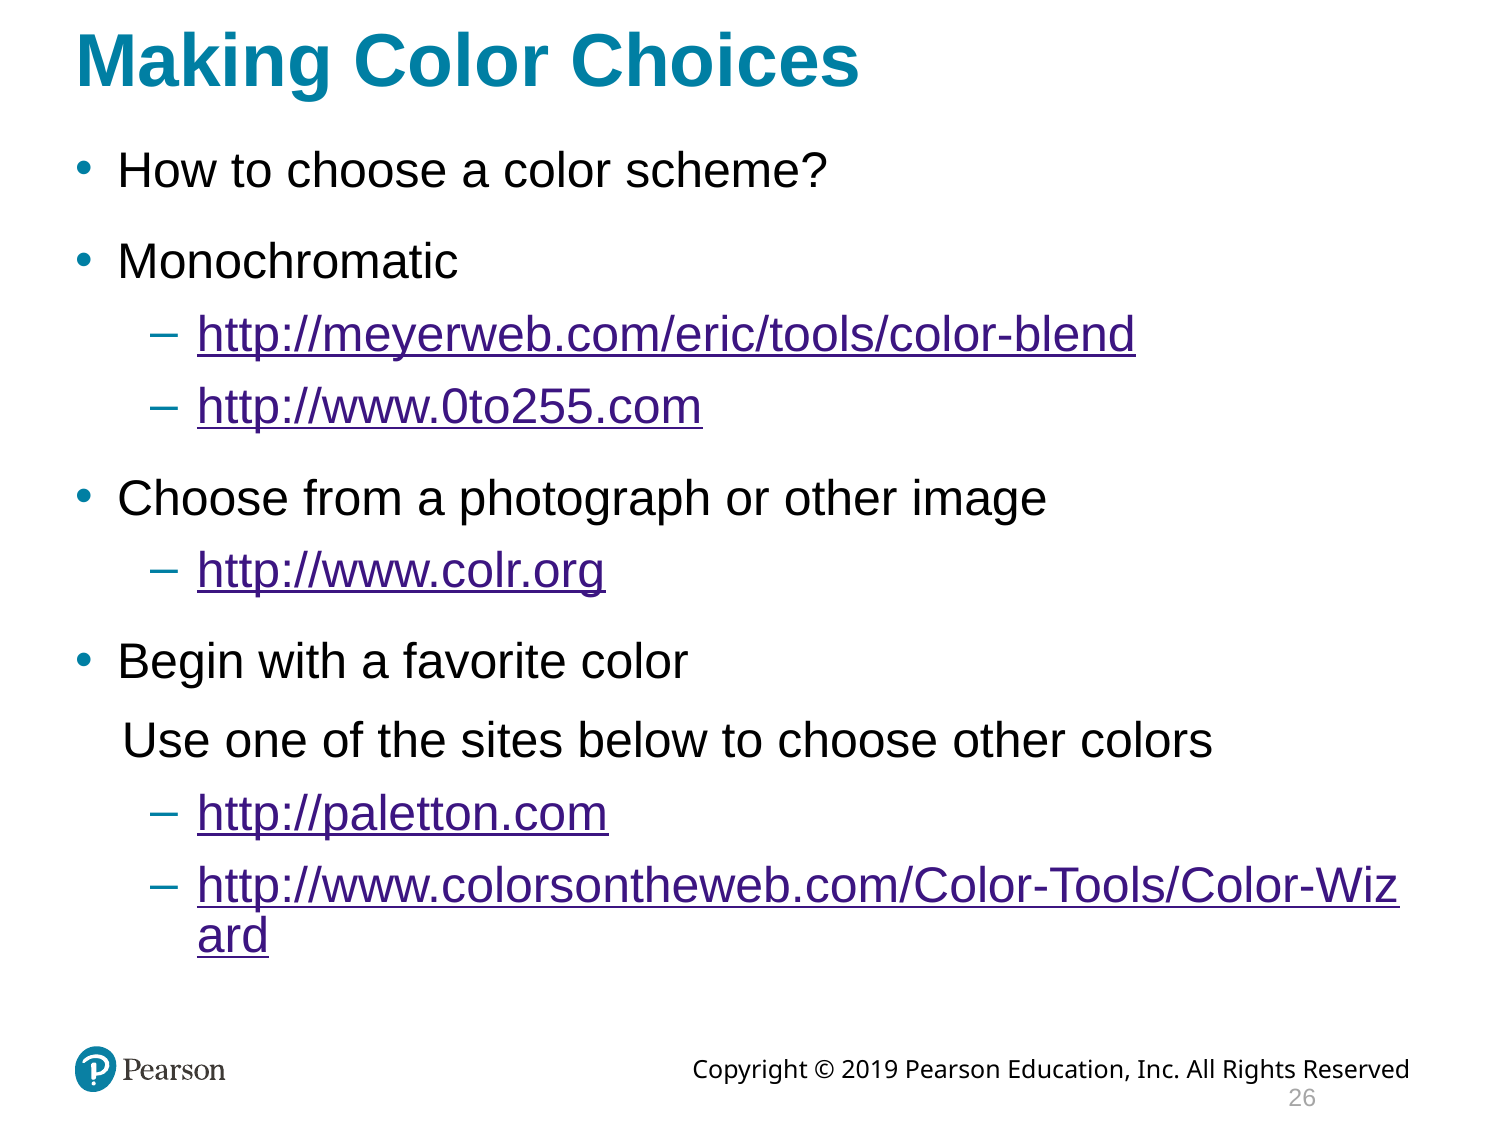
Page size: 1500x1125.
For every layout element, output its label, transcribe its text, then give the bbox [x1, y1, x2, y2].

list Use one of the sites below to choose other colors http://paletton.com http://www.colorsontheweb.com/Color-Tools/Color-Wizard [75, 707, 1413, 1125]
title Making Color Choices [75, 0, 1413, 102]
list How to choose a color scheme? Monochromatic http://meyerweb.com/eric/tools/color-blend http://www.0to255.com Choose from a photograph or other image http://www.colr.org Begin with a favorite color [75, 137, 1413, 707]
